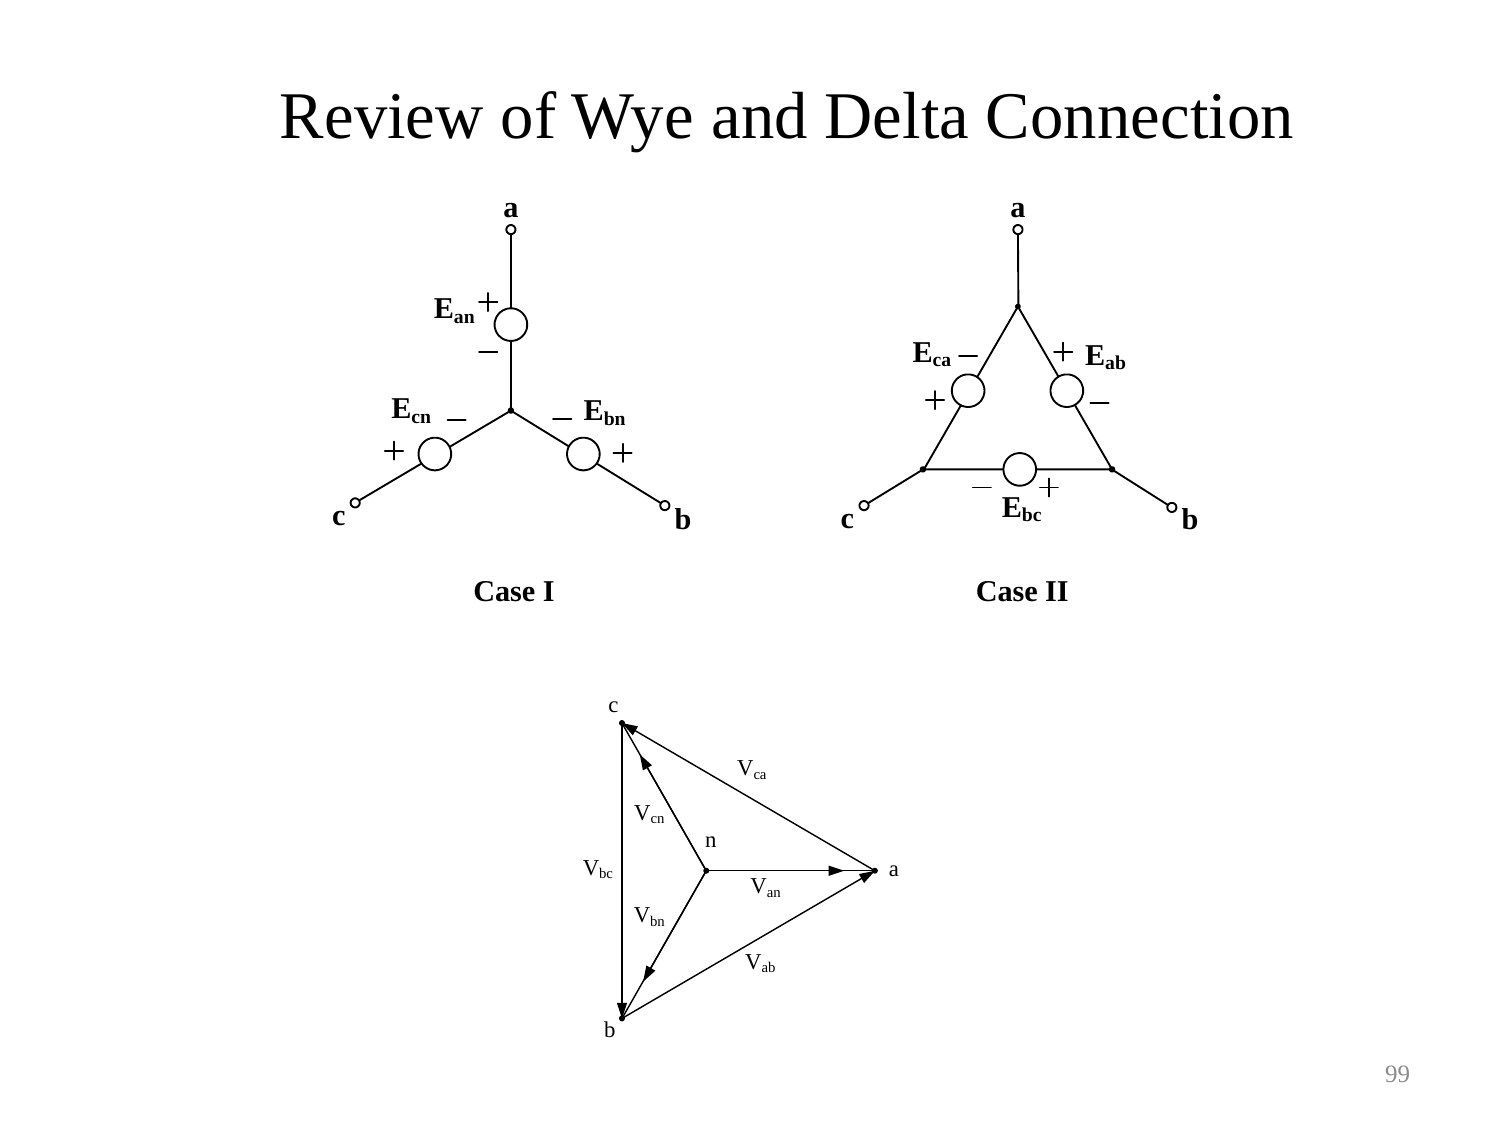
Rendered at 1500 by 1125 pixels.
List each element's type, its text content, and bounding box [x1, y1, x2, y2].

text_box Review of Wye and Delta Connection [0, 56, 1500, 162]
slide_number 99 [1074, 1042, 1425, 1103]
picture [330, 183, 1201, 613]
picture [581, 687, 901, 1046]
